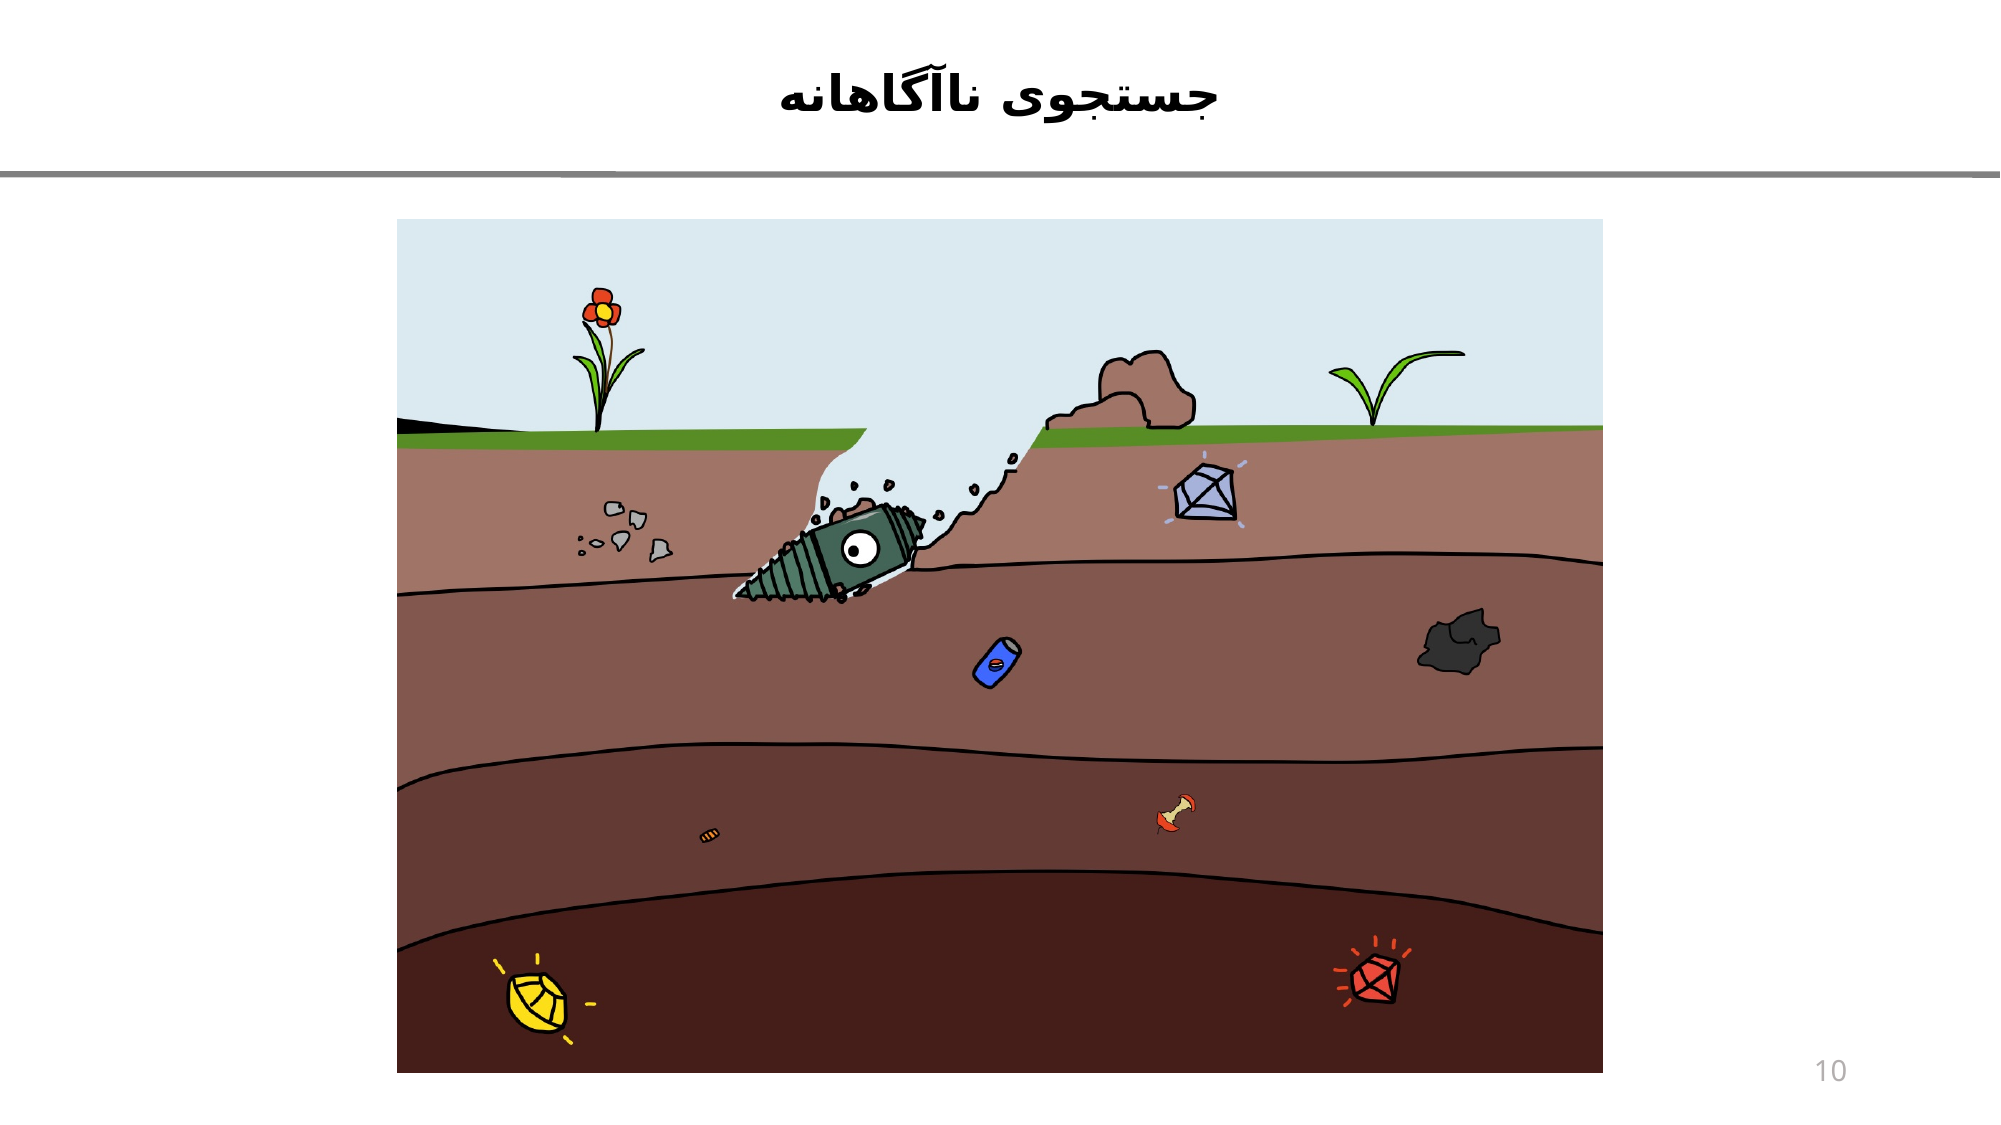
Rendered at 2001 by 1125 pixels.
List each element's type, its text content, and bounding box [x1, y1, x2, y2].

list جستجوی ناآگاهانه [109, 24, 1891, 167]
slide_number 10 [1412, 1042, 1863, 1103]
picture [397, 219, 1603, 1073]
